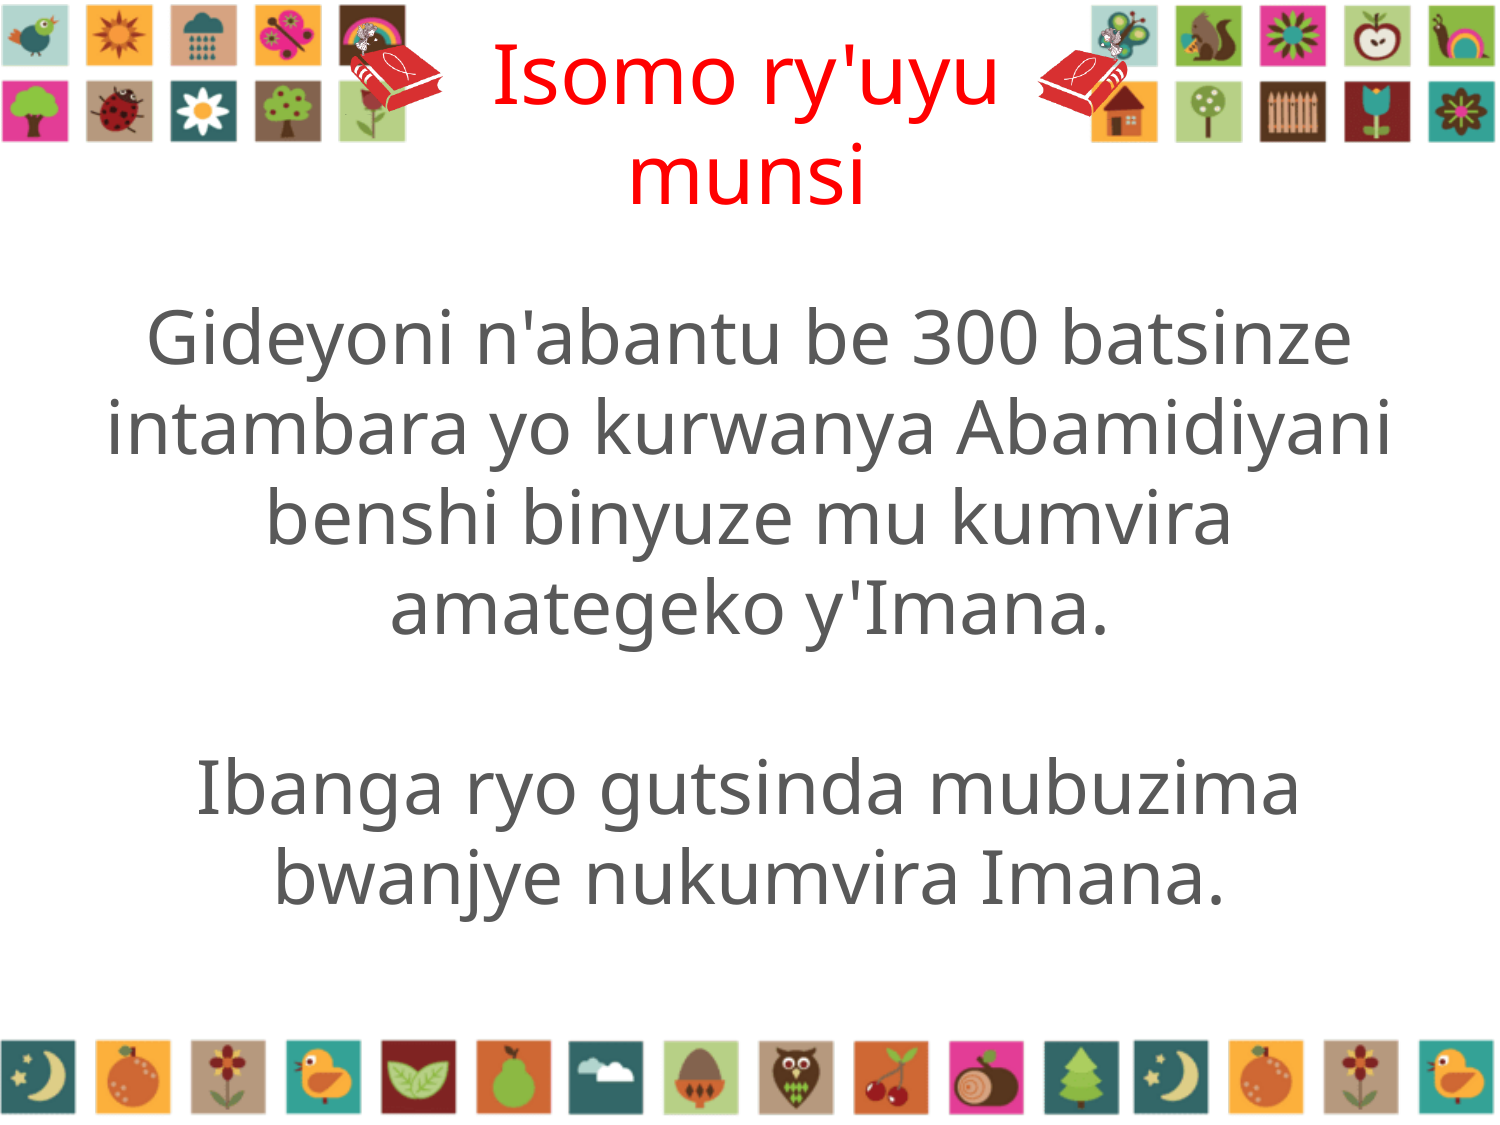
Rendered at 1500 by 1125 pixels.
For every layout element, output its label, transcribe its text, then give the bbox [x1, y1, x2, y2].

picture [0, 3, 475, 150]
text_box Isomo ry'uyu munsi [414, 13, 1080, 229]
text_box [0, 1028, 1500, 1118]
picture [1005, 3, 1500, 150]
text_box Gideyoni n'abantu be 300 batsinze intambara yo kurwanya Abamidiyani benshi binyuze mu kumvira amategeko y'Imana. Ibanga ryo gutsinda mubuzima bwanjye nukumvira Imana. [76, 282, 1424, 927]
